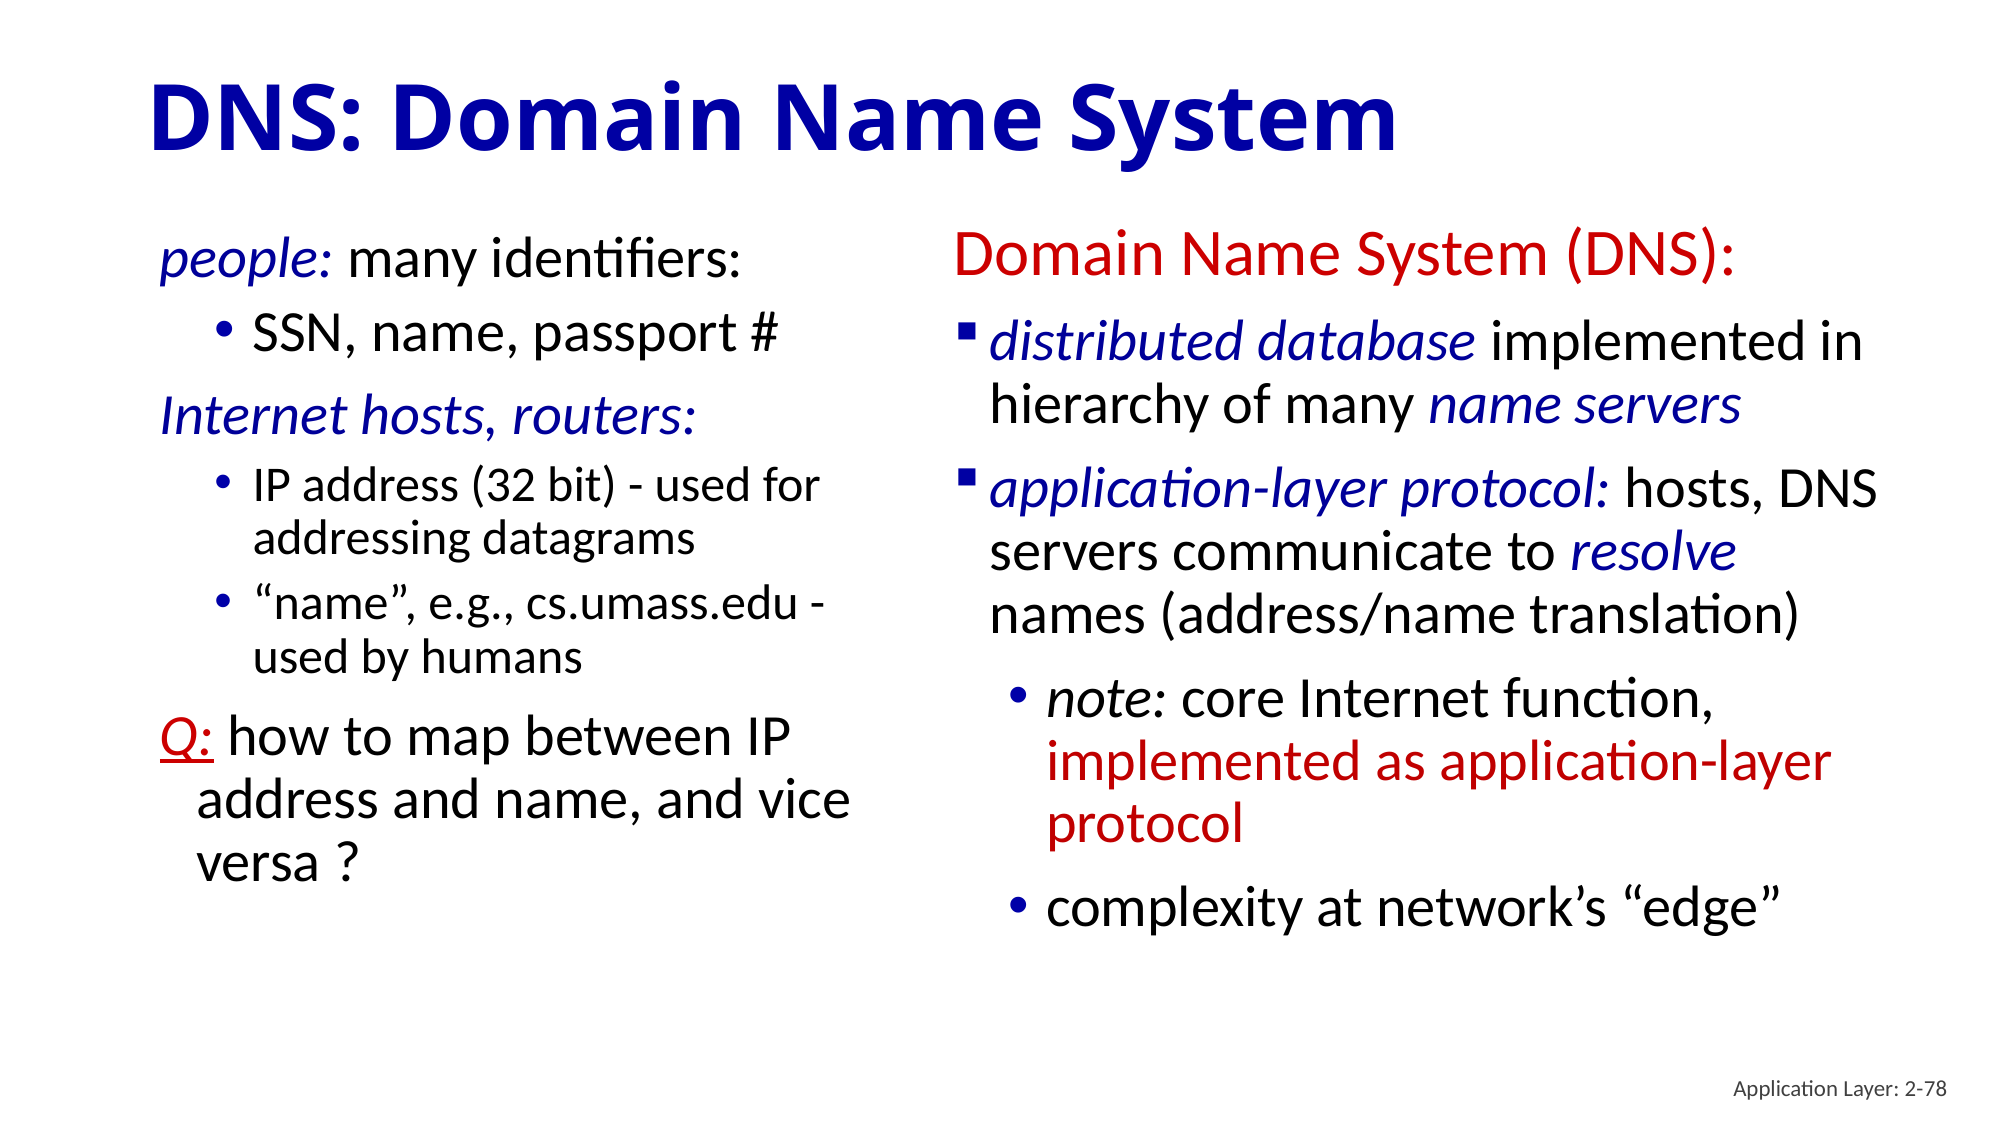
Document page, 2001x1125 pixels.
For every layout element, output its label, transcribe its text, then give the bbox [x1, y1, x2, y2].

title DNS: Domain Name System [131, 47, 1856, 195]
slide_number Application Layer: 2-78 [1512, 1056, 1963, 1117]
text_box Domain Name System (DNS): distributed database implemented in hierarchy of many name servers application-layer protocol: hosts, DNS servers communicate to resolve names (address/name translation) note: core Internet function, implemented as application-layer protocol complexity at network’s “edge” [917, 210, 1916, 1032]
text_box people: many identifiers: SSN, name, passport # Internet hosts, routers: IP address (32 bit) - used for addressing datagrams “name”, e.g., cs.umass.edu - used by humans Q: how to map between IP address and name, and vice versa ? [123, 219, 917, 983]
